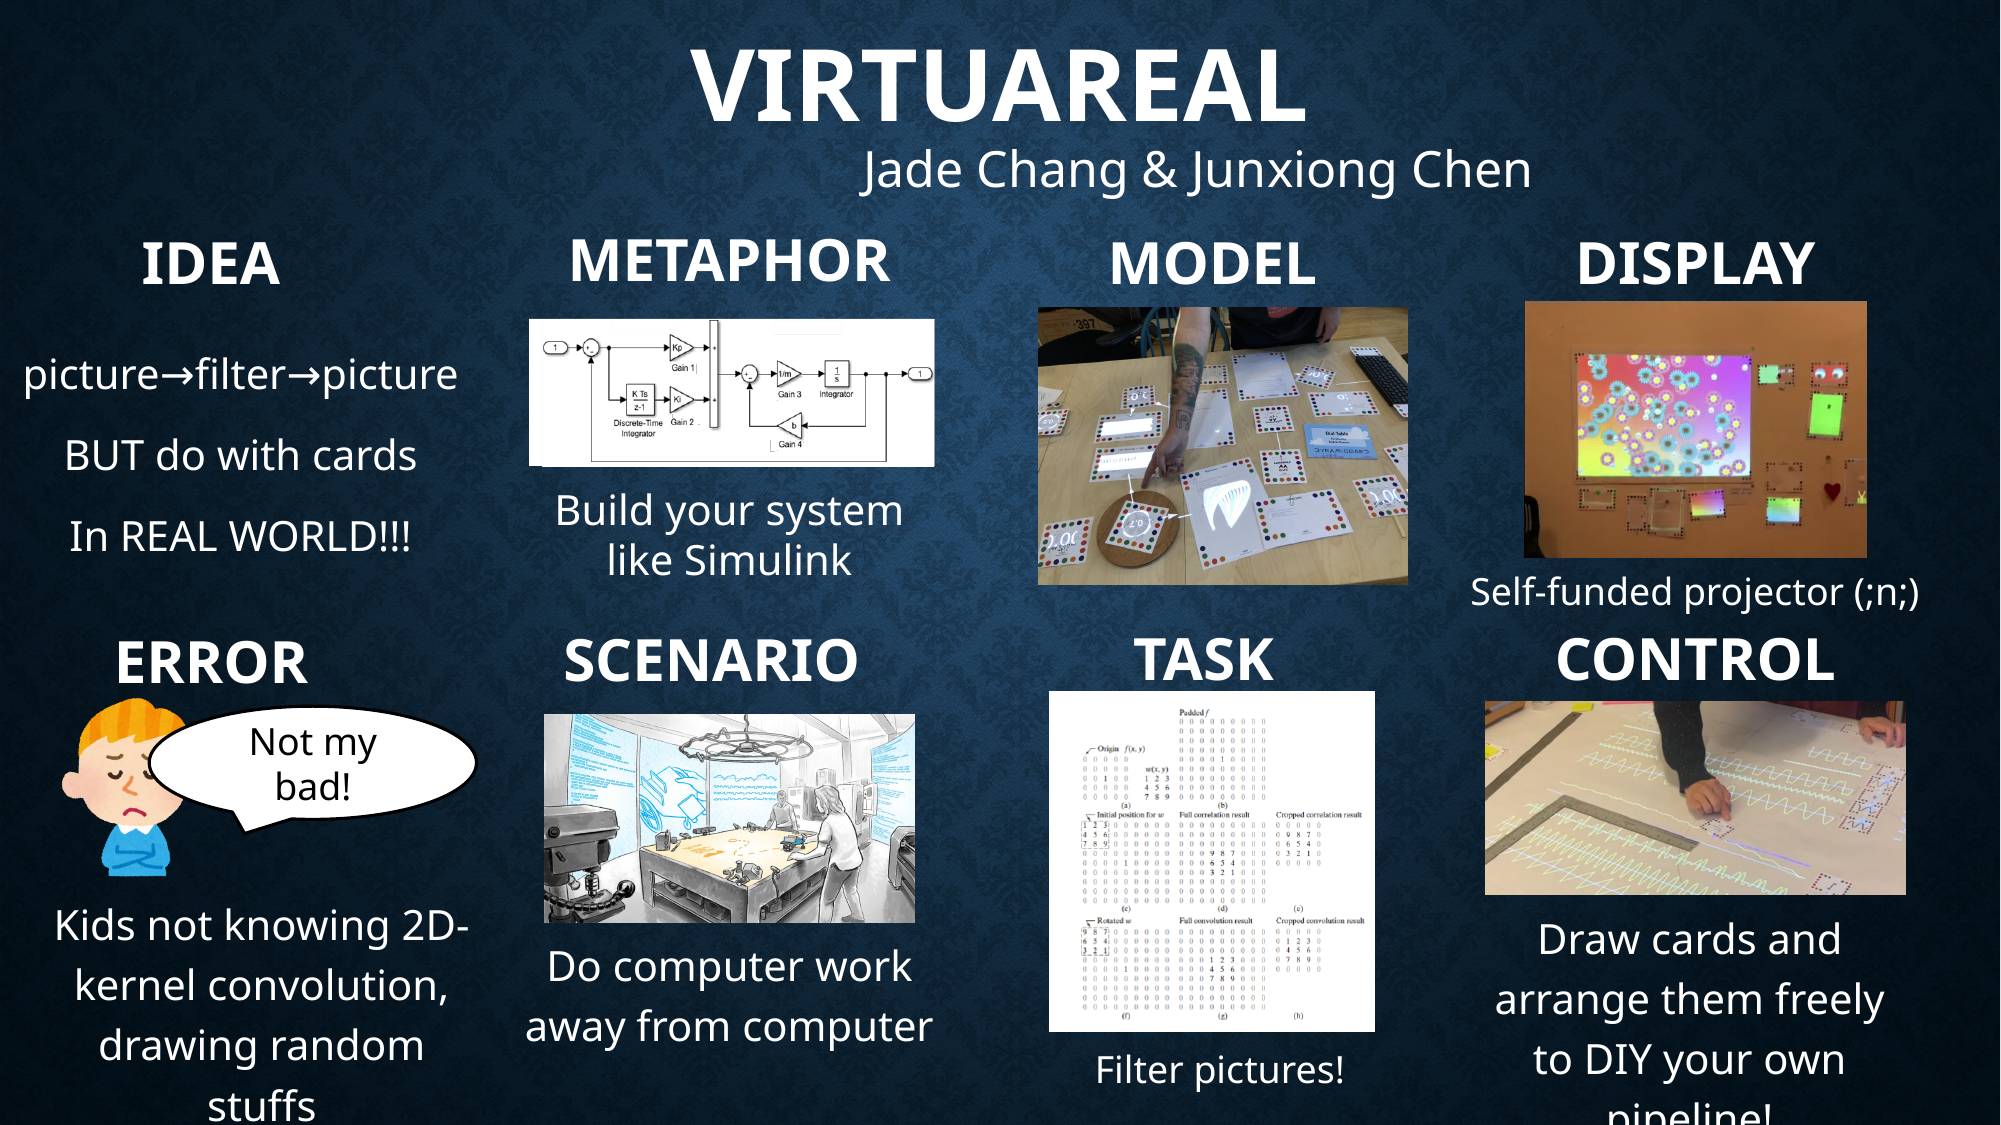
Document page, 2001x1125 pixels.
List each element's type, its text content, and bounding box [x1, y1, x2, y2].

text_box Self-funded projector (;n;) [1455, 560, 1936, 621]
text_box model [923, 211, 1407, 305]
text_box Virtuareal [261, 25, 1739, 152]
picture [1523, 301, 1867, 559]
text_box display [1407, 211, 1984, 305]
text_box Build your system like Simulink [526, 479, 933, 592]
text_box Draw cards and arrange them freely to DIY your own pipeline! [1454, 894, 1926, 1125]
text_box scenario [423, 608, 1000, 702]
text_box error [0, 610, 500, 704]
picture [1038, 307, 1408, 585]
picture [528, 318, 936, 469]
text_box Jade Chang & Junxiong Chen [848, 117, 2000, 212]
text_box Kids not knowing 2D-kernel convolution, drawing random stuffs [26, 881, 498, 1125]
picture [543, 713, 915, 923]
text_box task [915, 606, 1407, 700]
picture [1049, 690, 1376, 1033]
text_box Filter pictures! [1080, 1046, 1366, 1099]
text_box metaphor [440, 208, 1018, 302]
picture [1484, 701, 1906, 896]
text_box picture→filter→picture BUT do with cards In REAL WORLD!!! [0, 329, 529, 604]
text_box idea [0, 211, 500, 305]
text_box Not my bad! [222, 704, 479, 835]
text_box Do computer work away from computer [493, 922, 965, 1125]
text_box control [1407, 606, 1984, 700]
picture [47, 691, 216, 884]
